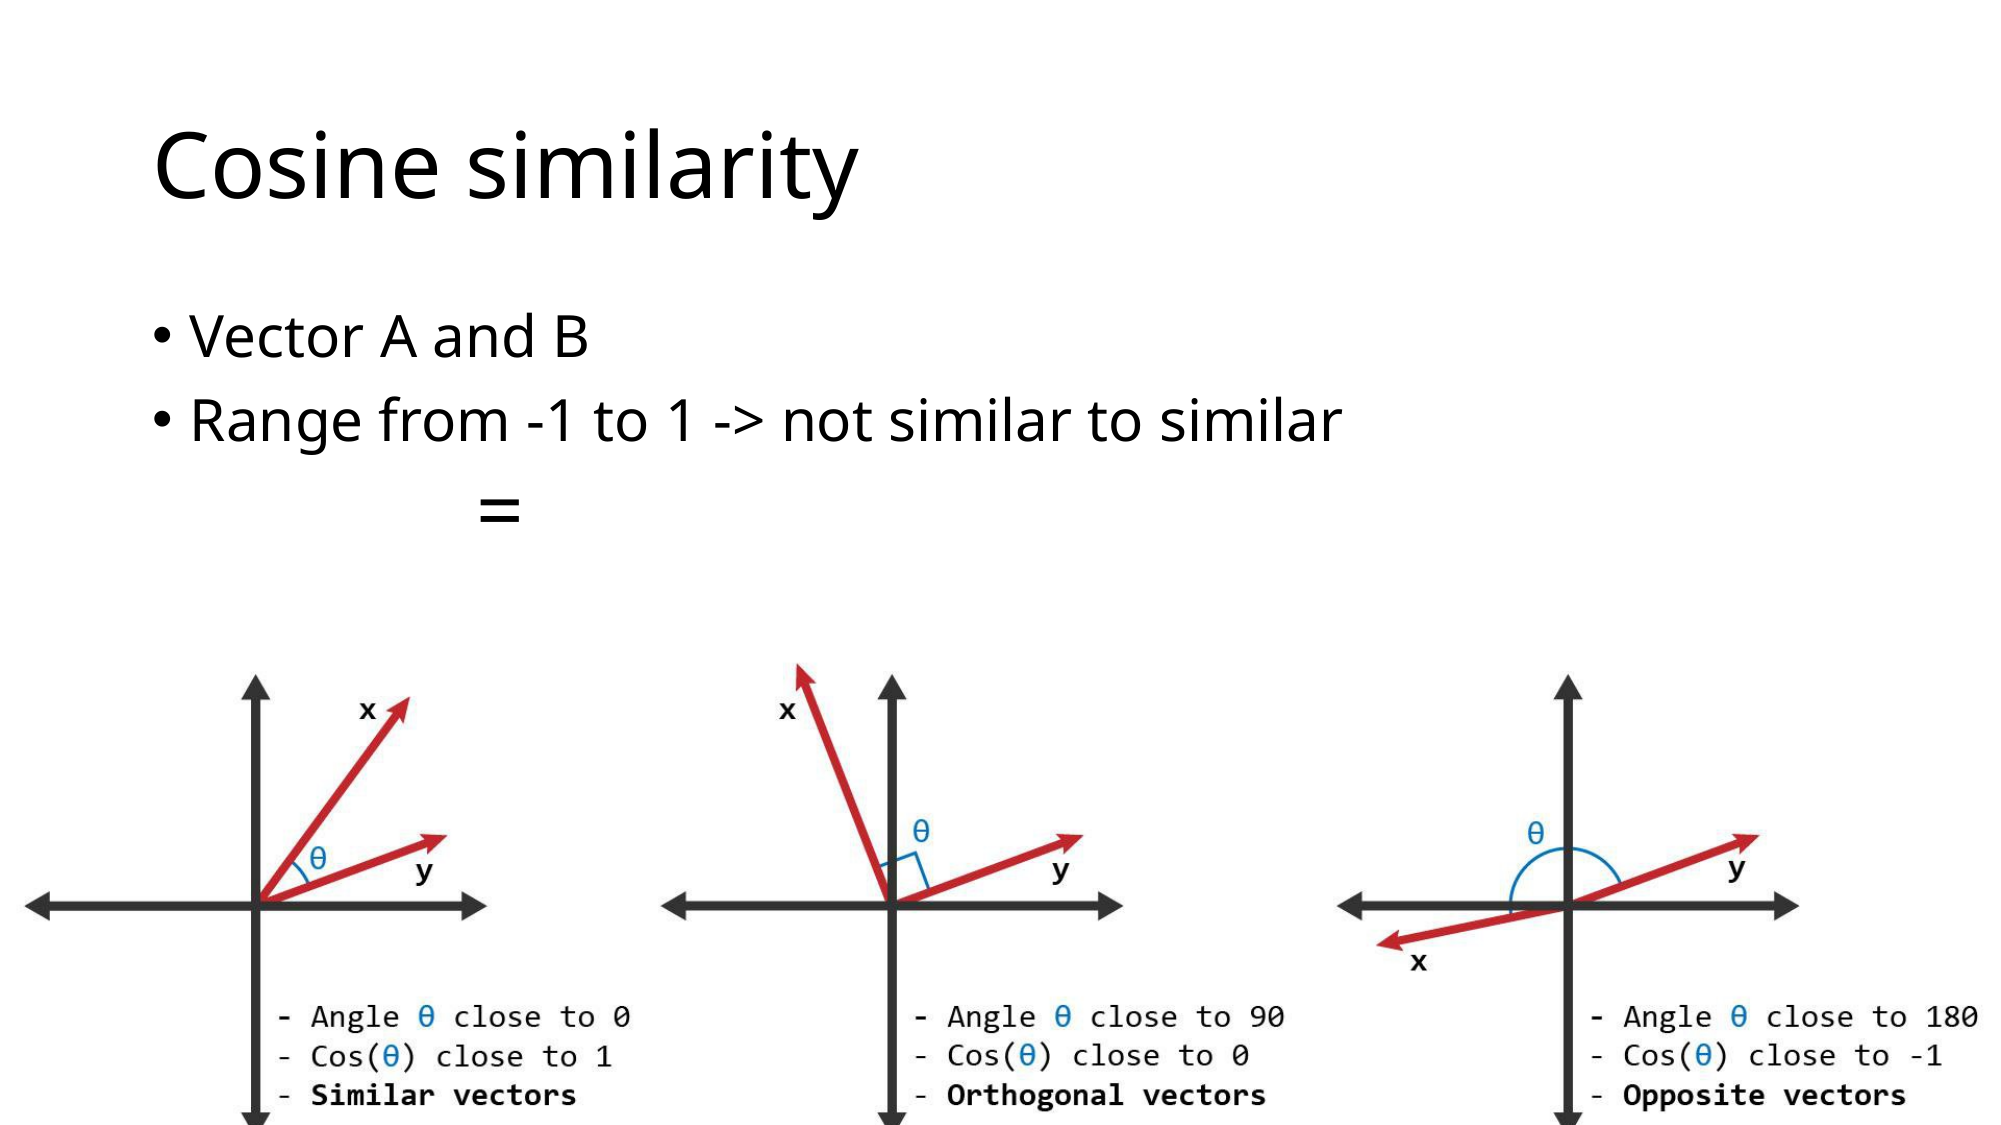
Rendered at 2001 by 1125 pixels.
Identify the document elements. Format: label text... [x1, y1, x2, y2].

picture [0, 645, 2000, 1125]
title Cosine similarity [137, 59, 1863, 278]
list Vector A and B Range from -1 to 1 -> not similar to similar [137, 299, 1863, 645]
